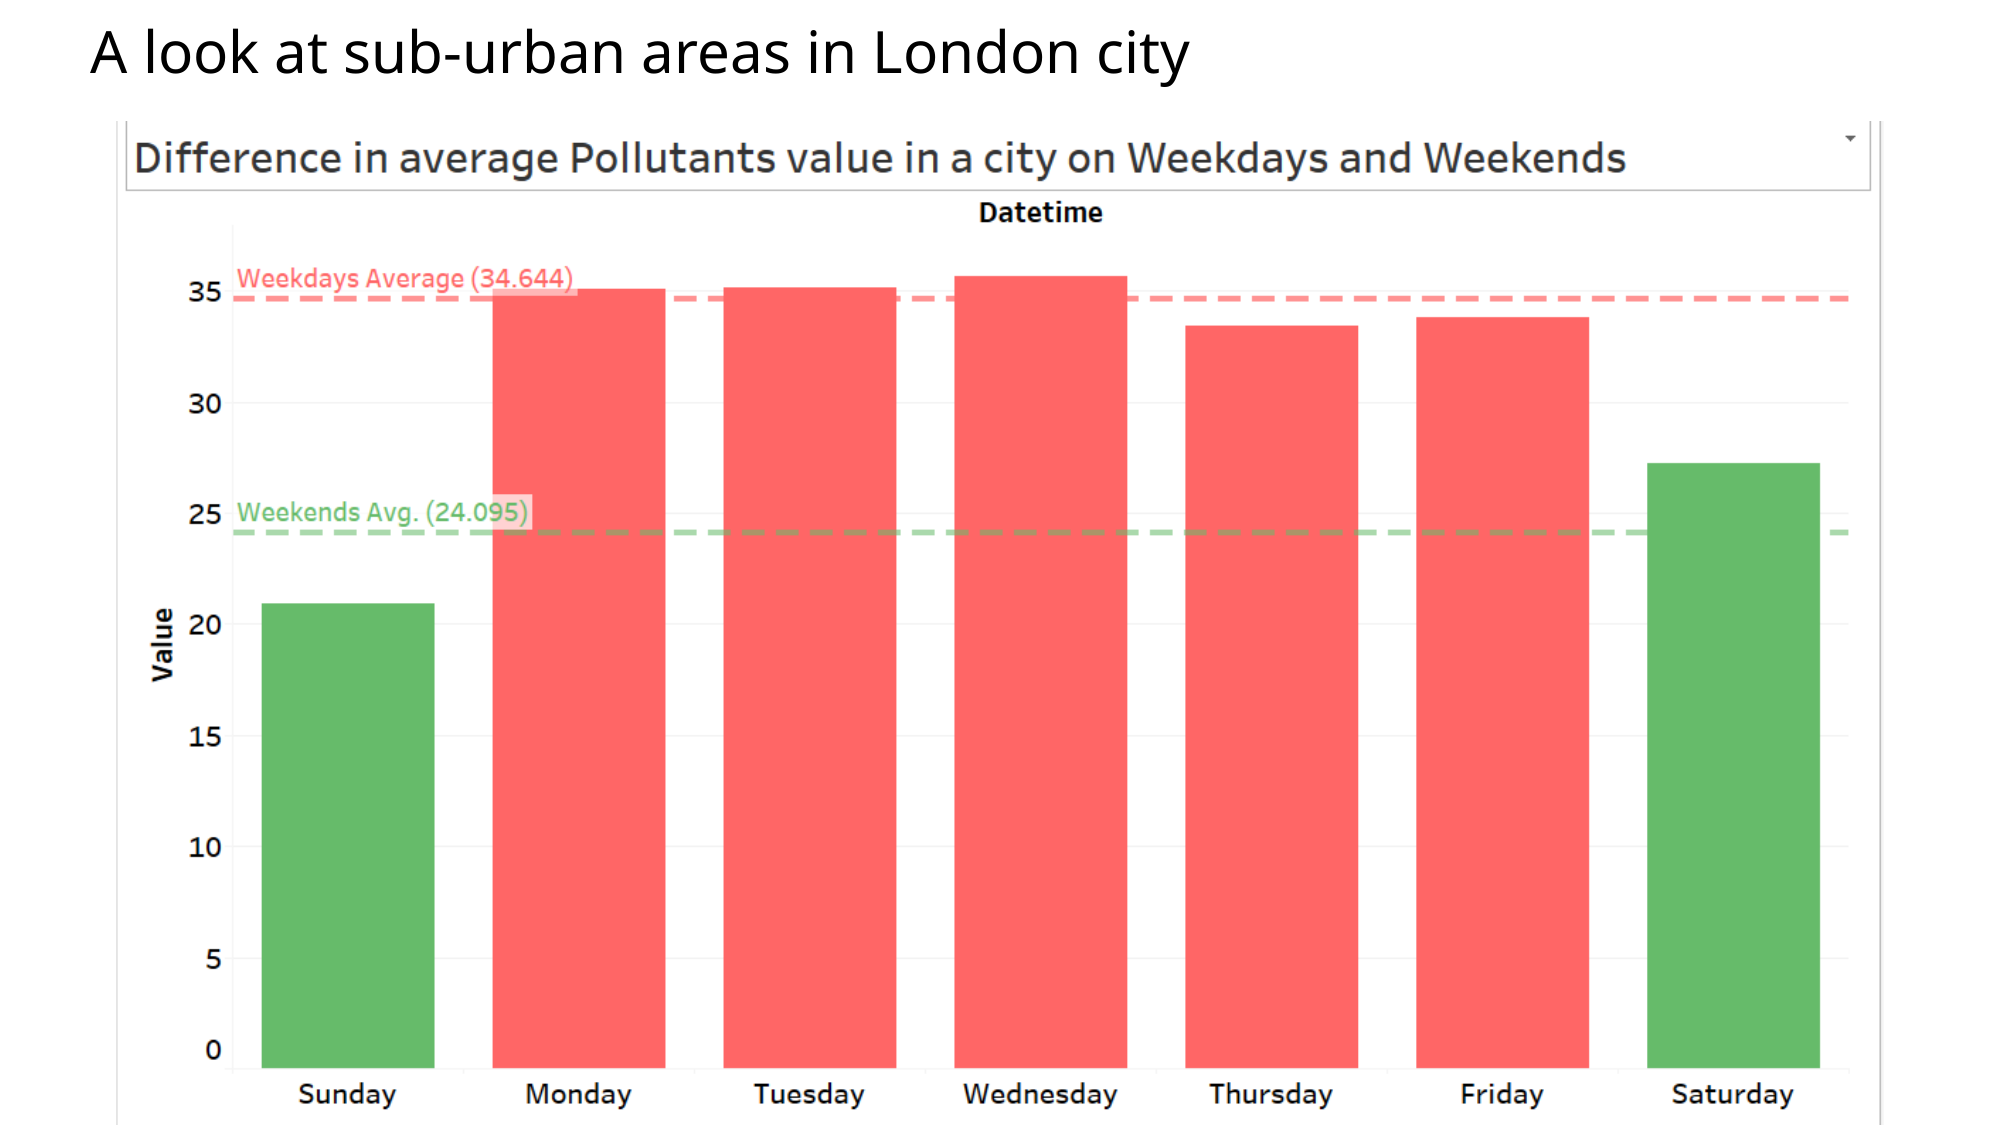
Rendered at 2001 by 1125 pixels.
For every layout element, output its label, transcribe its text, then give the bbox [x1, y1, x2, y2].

text_box A look at sub-urban areas in London city [75, 0, 1580, 95]
picture [116, 121, 1884, 1125]
